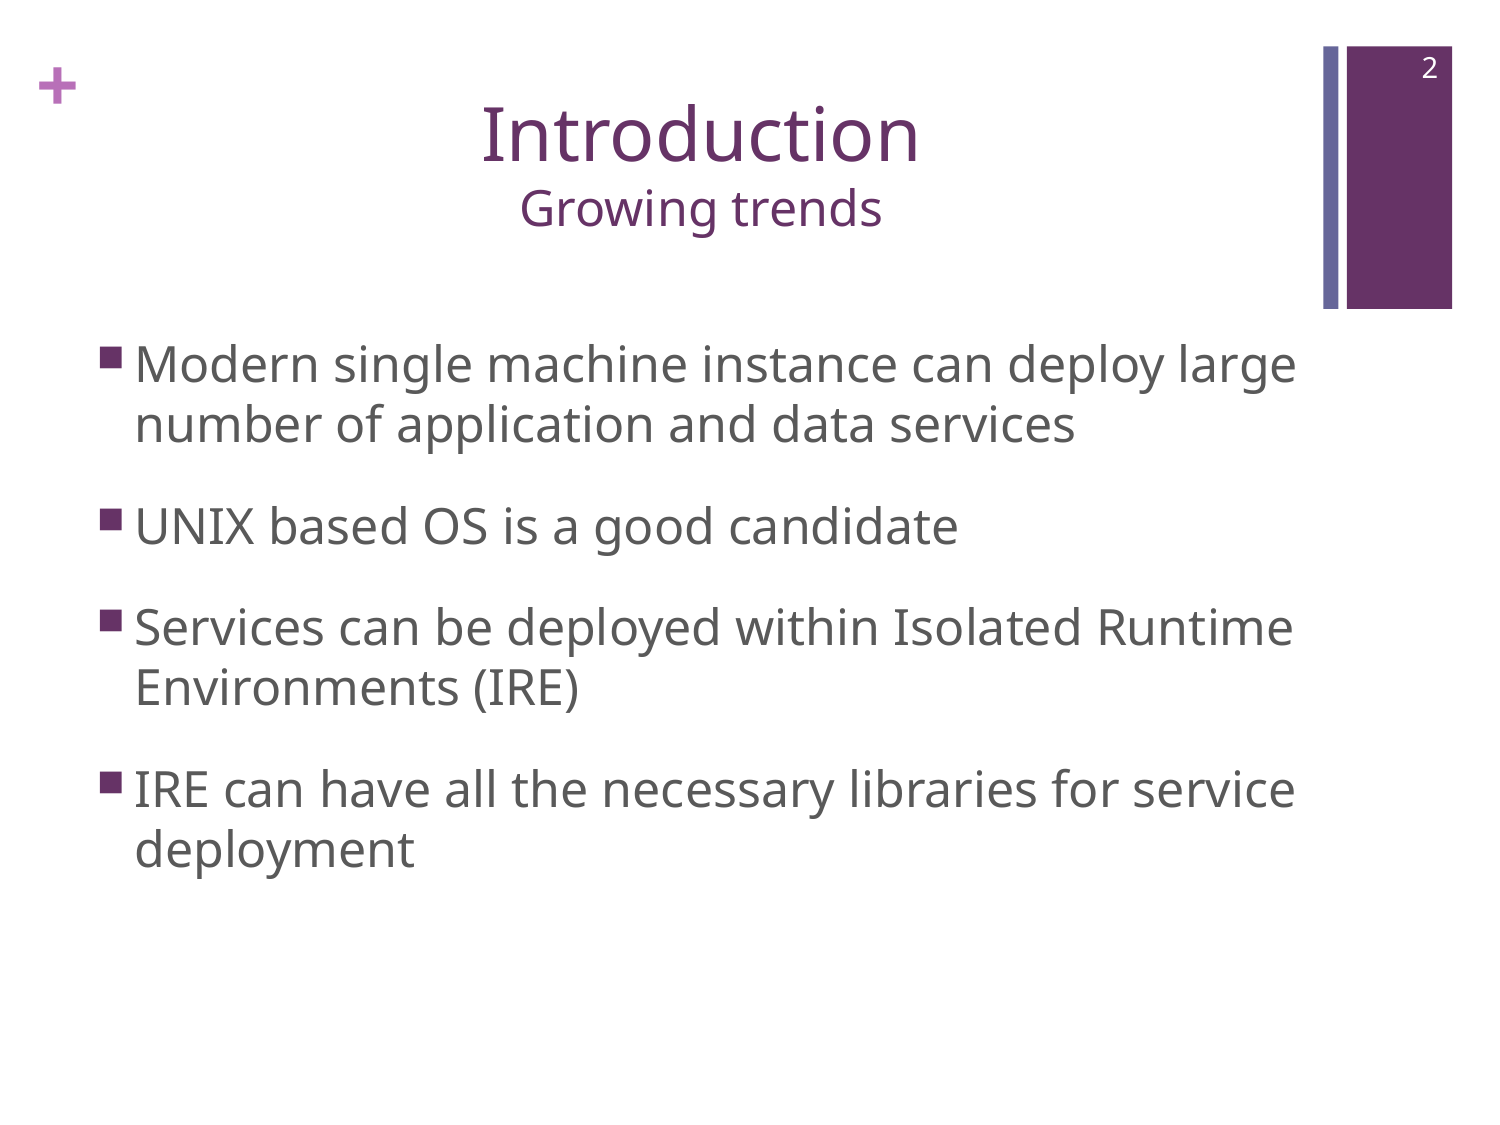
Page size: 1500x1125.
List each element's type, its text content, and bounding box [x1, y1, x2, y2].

title Introduction Growing trends [81, 79, 1322, 263]
slide_number 2 [1362, 39, 1454, 100]
list Modern single machine instance can deploy large number of application and data services UNIX based OS is a good candidate Services can be deployed within Isolated Runtime Environments (IRE) IRE can have all the necessary libraries for service deployment [81, 324, 1322, 1005]
